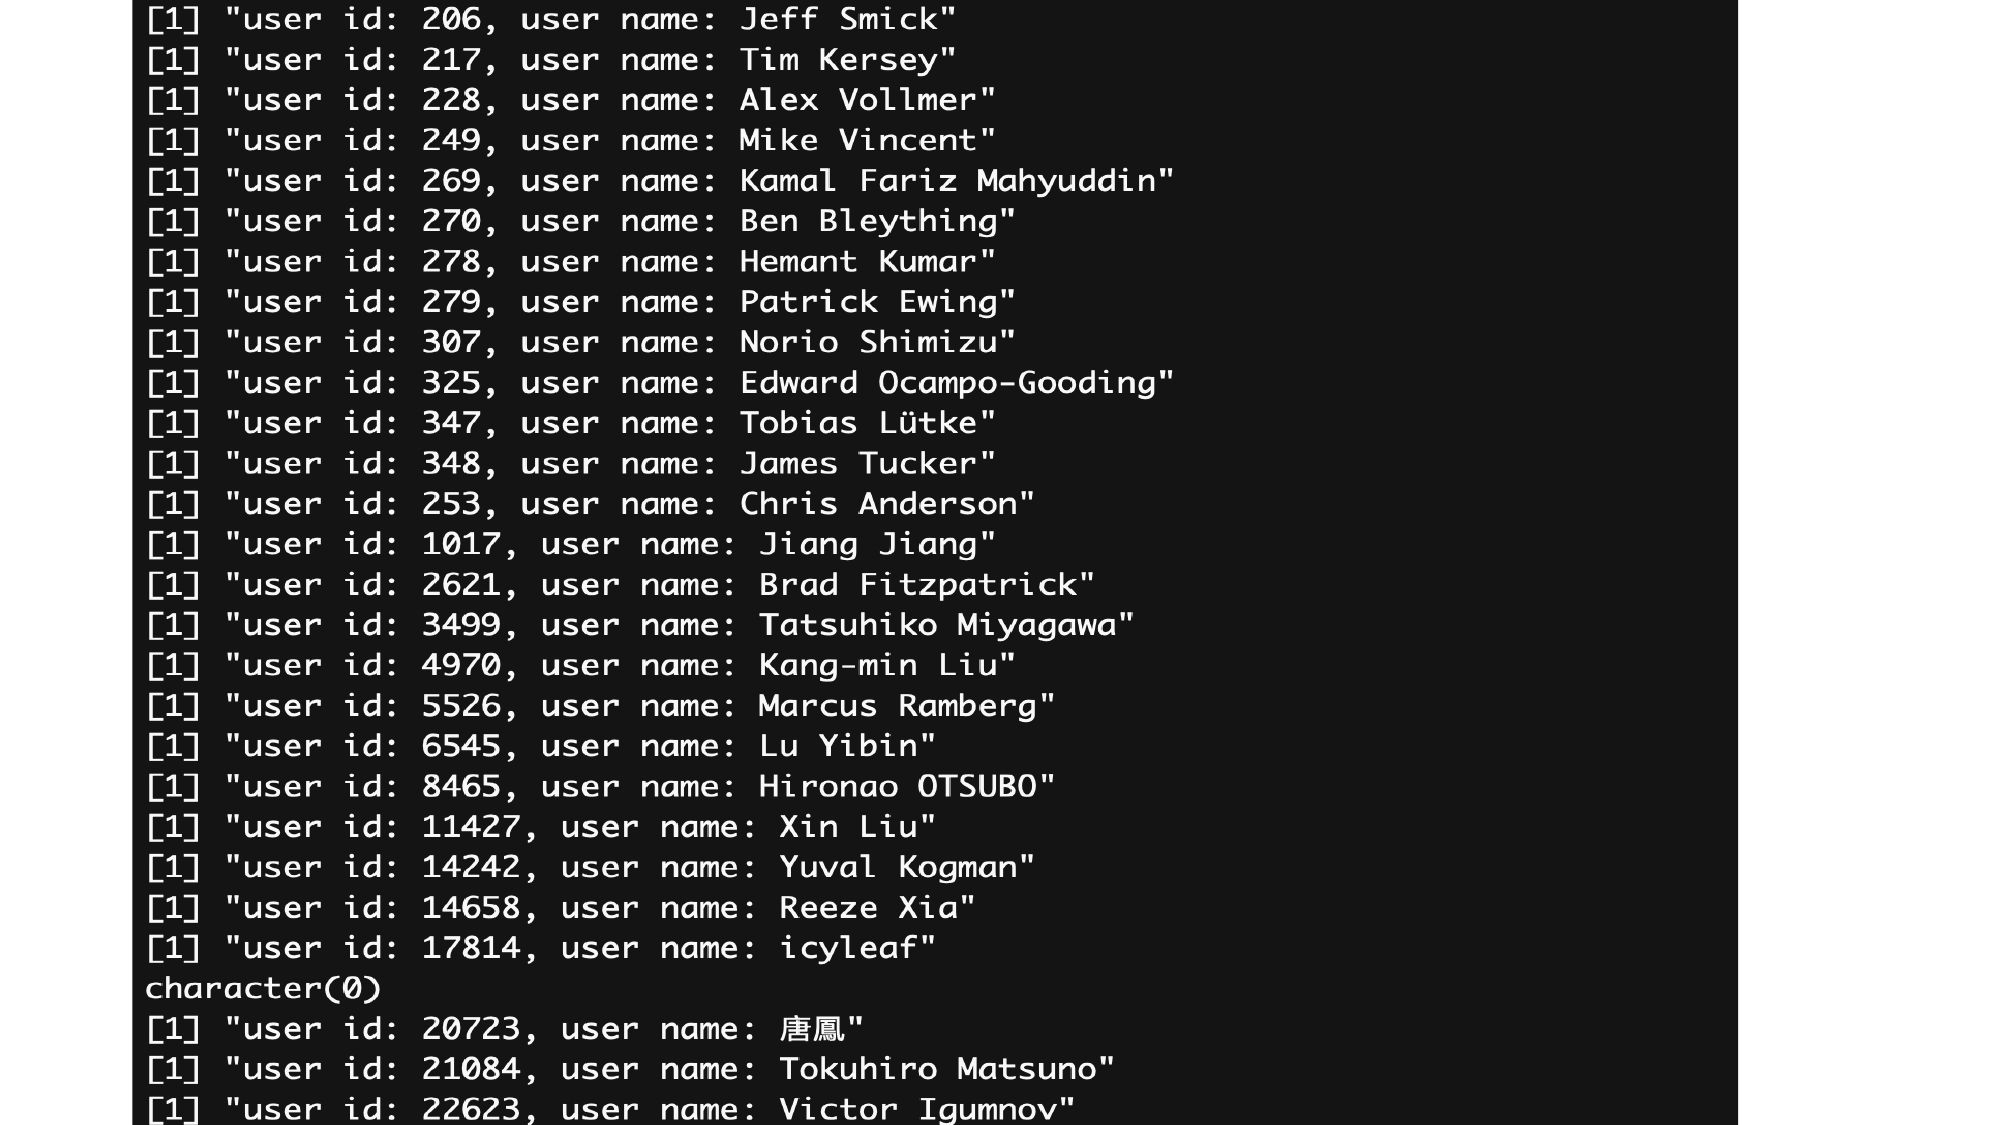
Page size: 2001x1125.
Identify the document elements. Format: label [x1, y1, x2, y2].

picture [132, 0, 1739, 1125]
